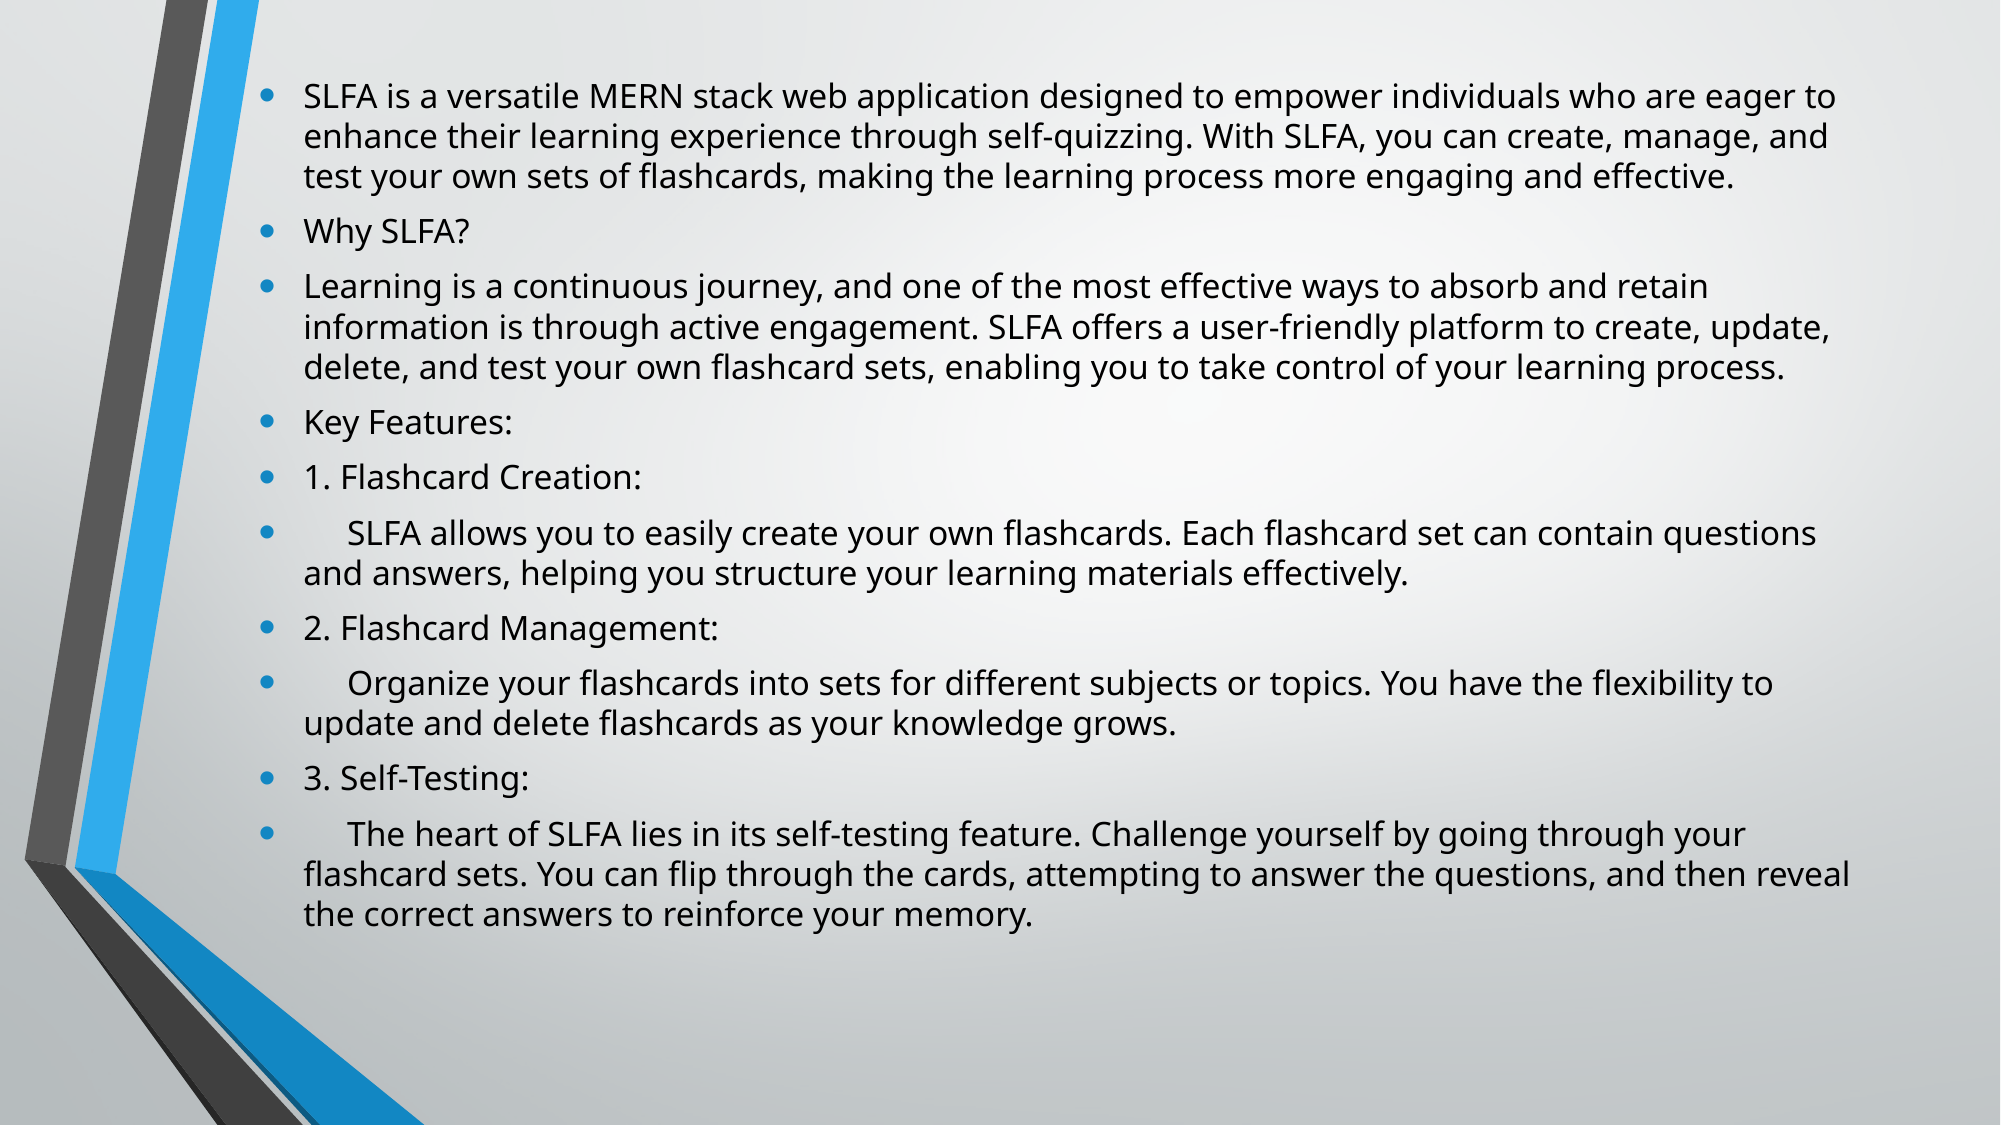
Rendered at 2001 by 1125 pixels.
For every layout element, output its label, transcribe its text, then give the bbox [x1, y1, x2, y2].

list SLFA is a versatile MERN stack web application designed to empower individuals who are eager to enhance their learning experience through self-quizzing. With SLFA, you can create, manage, and test your own sets of flashcards, making the learning process more engaging and effective. Why SLFA? Learning is a continuous journey, and one of the most effective ways to absorb and retain information is through active engagement. SLFA offers a user-friendly platform to create, update, delete, and test your own flashcard sets, enabling you to take control of your learning process. Key Features: 1. Flashcard Creation: SLFA allows you to easily create your own flashcards. Each flashcard set can contain questions and answers, helping you structure your learning materials effectively. 2. Flashcard Management: Organize your flashcards into sets for different subjects or topics. You have the flexibility to update and delete flashcards as your knowledge grows. 3. Self-Testing: The heart of SLFA lies in its self-testing feature. Challenge yourself by going through your flashcard sets. You can flip through the cards, attempting to answer the questions, and then reveal the correct answers to reinforce your memory. [243, 57, 1887, 950]
